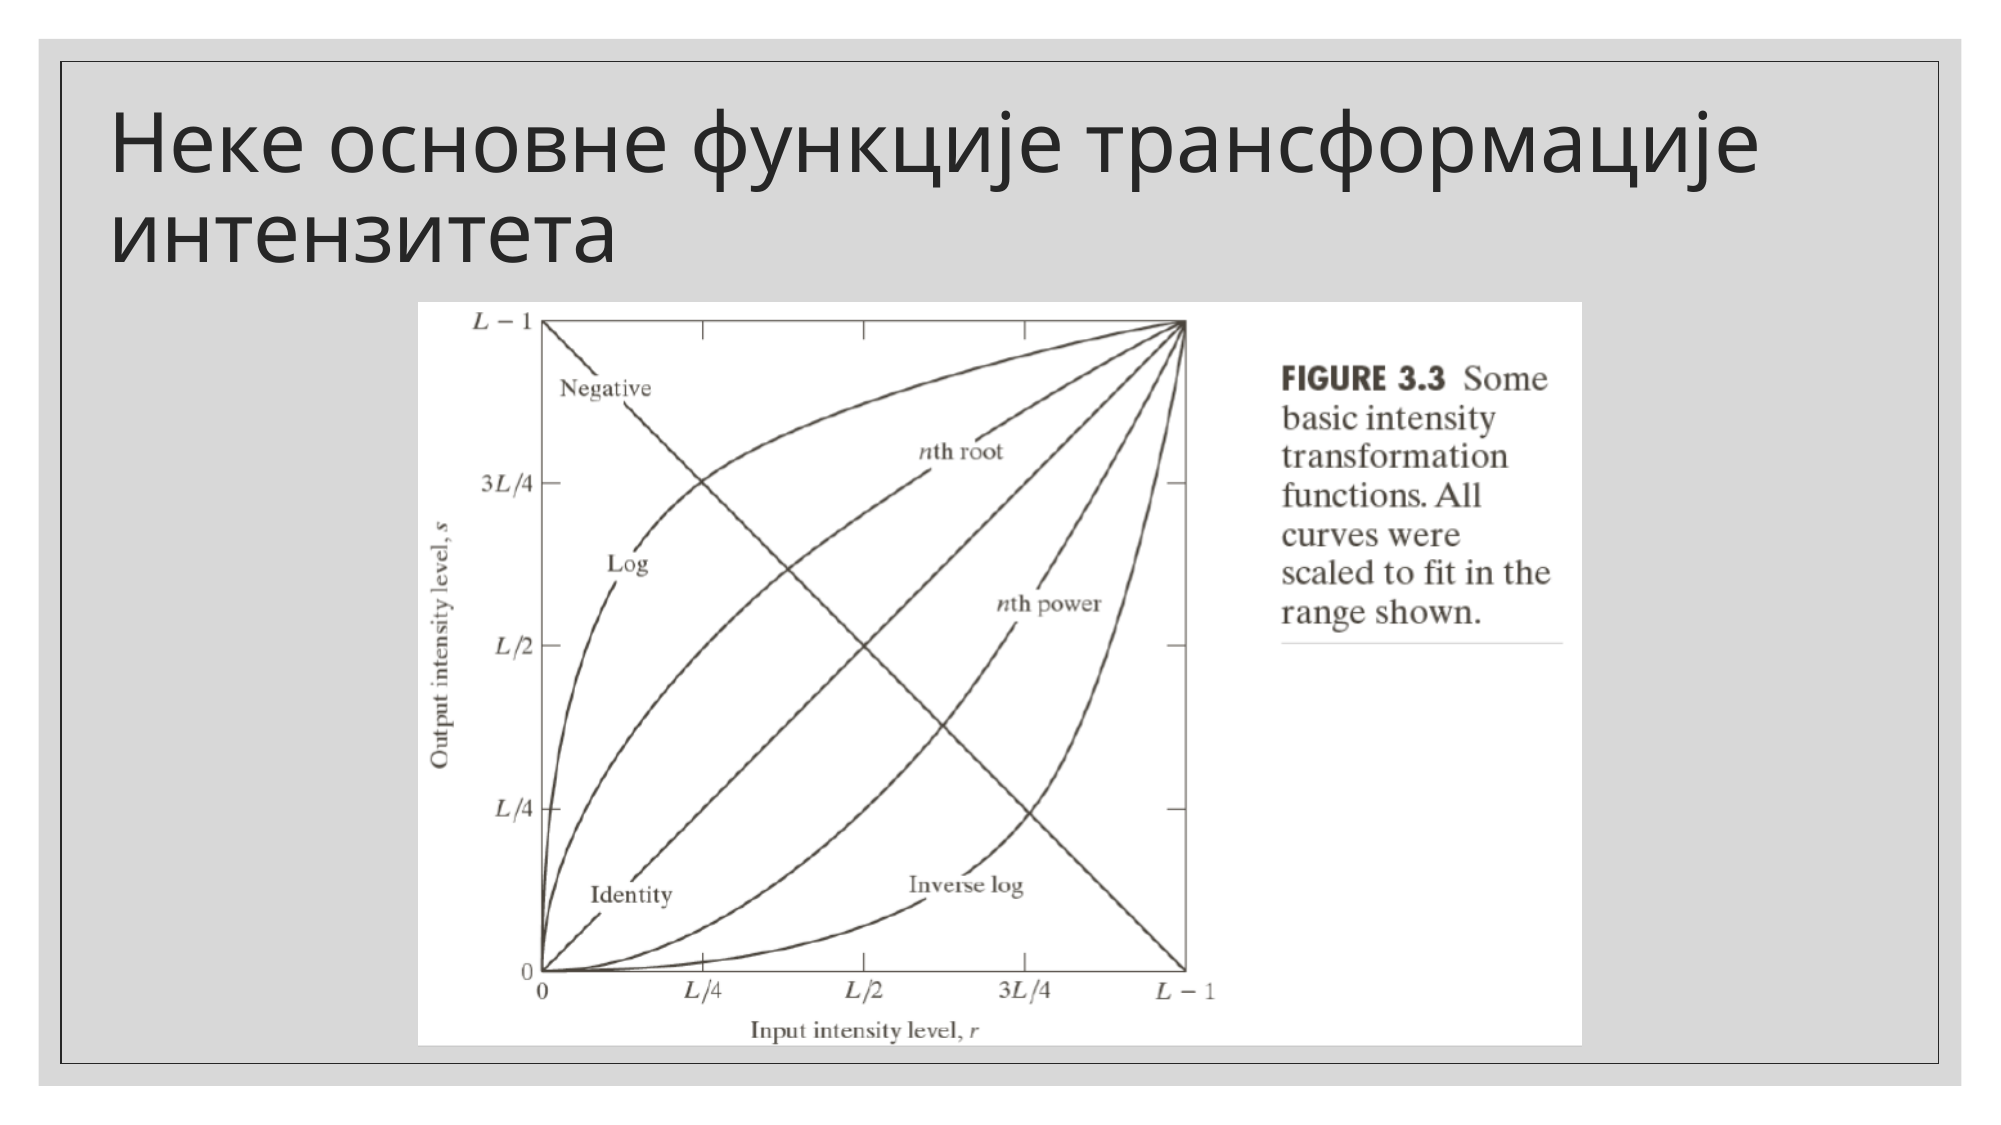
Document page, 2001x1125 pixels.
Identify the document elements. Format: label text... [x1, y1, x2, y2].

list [418, 302, 1582, 1047]
title Неке основне функције трансформације интензитета [93, 77, 1936, 303]
